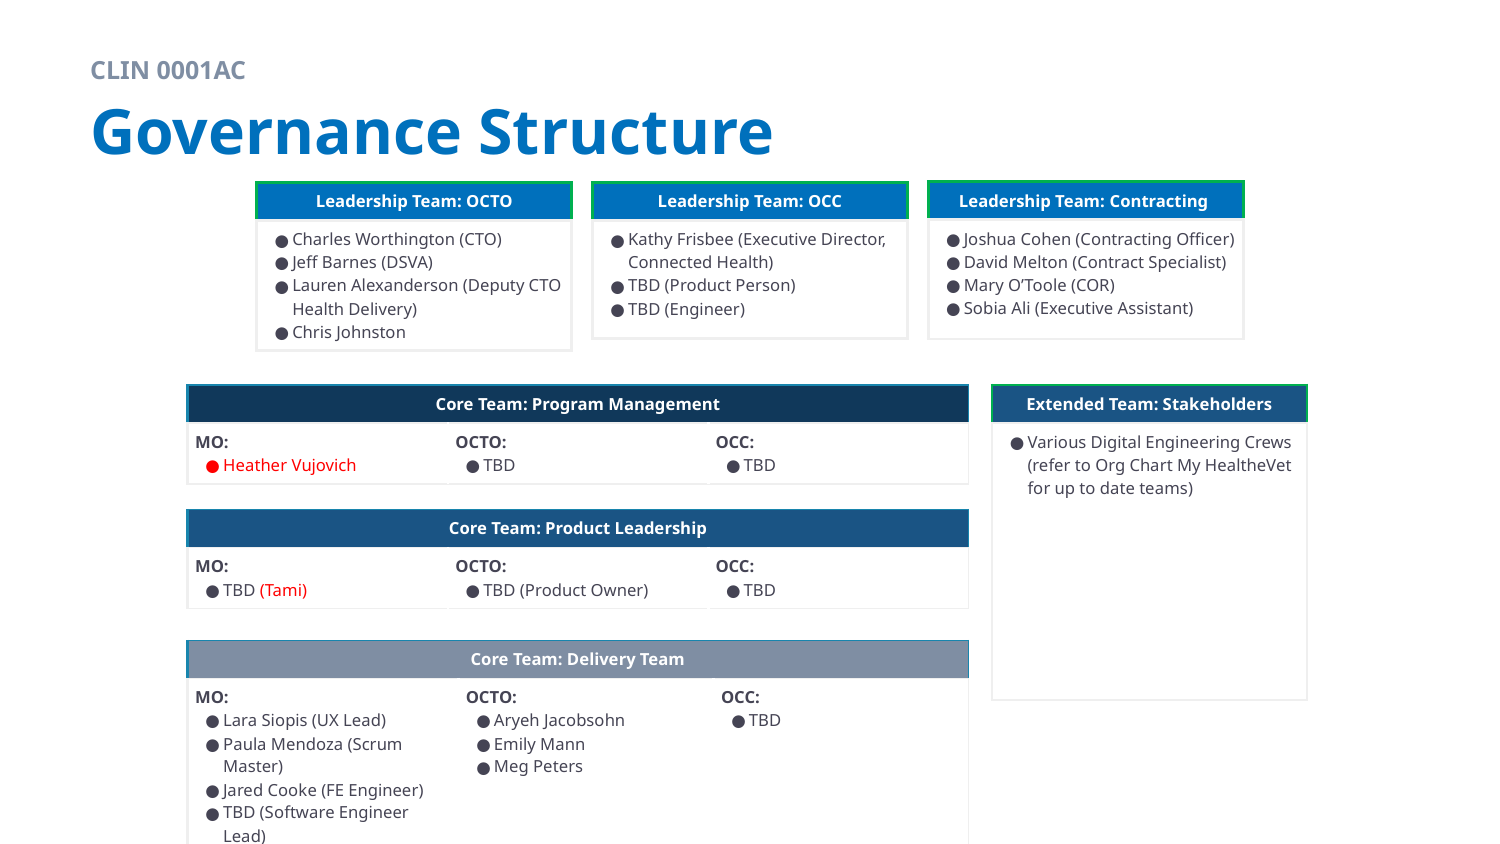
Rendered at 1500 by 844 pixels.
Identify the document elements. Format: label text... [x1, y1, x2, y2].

table_cell OCC: TBD [710, 548, 968, 608]
table_cell OCC: TBD [715, 679, 968, 844]
table_header Leadership Team: OCTO [258, 188, 570, 219]
table_cell OCC: TBD [710, 424, 968, 483]
table_cell Kathy Frisbee (Executive Director, Connected Health) TBD (Product Person) TBD (Engineer) [594, 222, 906, 337]
table_cell OCTO: TBD (Product Owner) [449, 548, 707, 608]
table_header Extended Team: Stakeholders [993, 386, 1306, 422]
table_header Core Team: Program Management [189, 386, 968, 422]
table_header Leadership Team: Contracting [930, 188, 1242, 218]
list CLIN 0001AC [75, 40, 1425, 84]
table_cell MO: Heather Vujovich [189, 424, 447, 483]
title Governance Structure [75, 84, 1425, 188]
table_cell OCTO: Aryeh Jacobsohn Emily Mann Meg Peters [460, 679, 712, 844]
table_header Leadership Team: OCC [594, 188, 906, 219]
table_cell Joshua Cohen (Contracting Officer) David Melton (Contract Specialist) Mary O’Toole (COR) Sobia Ali (Executive Assistant) [930, 221, 1242, 338]
table_header Core Team: Product Leadership [189, 510, 968, 547]
table_header Core Team: Delivery Team [189, 641, 968, 678]
table_cell Charles Worthington (CTO) Jeff Barnes (DSVA) Lauren Alexanderson (Deputy CTO Health Delivery) Chris Johnston [258, 222, 570, 349]
table_cell OCTO: TBD [449, 424, 707, 483]
table_cell Various Digital Engineering Crews (refer to Org Chart My HealtheVet for up to date teams) [993, 424, 1306, 699]
table_cell MO: Lara Siopis (UX Lead) Paula Mendoza (Scrum Master) Jared Cooke (FE Engineer) TBD (Software Engineer Lead) TBD (UX Designer) TBD (Senior Visual Designer) [189, 679, 457, 844]
table_cell MO: TBD (Tami) [189, 548, 447, 608]
